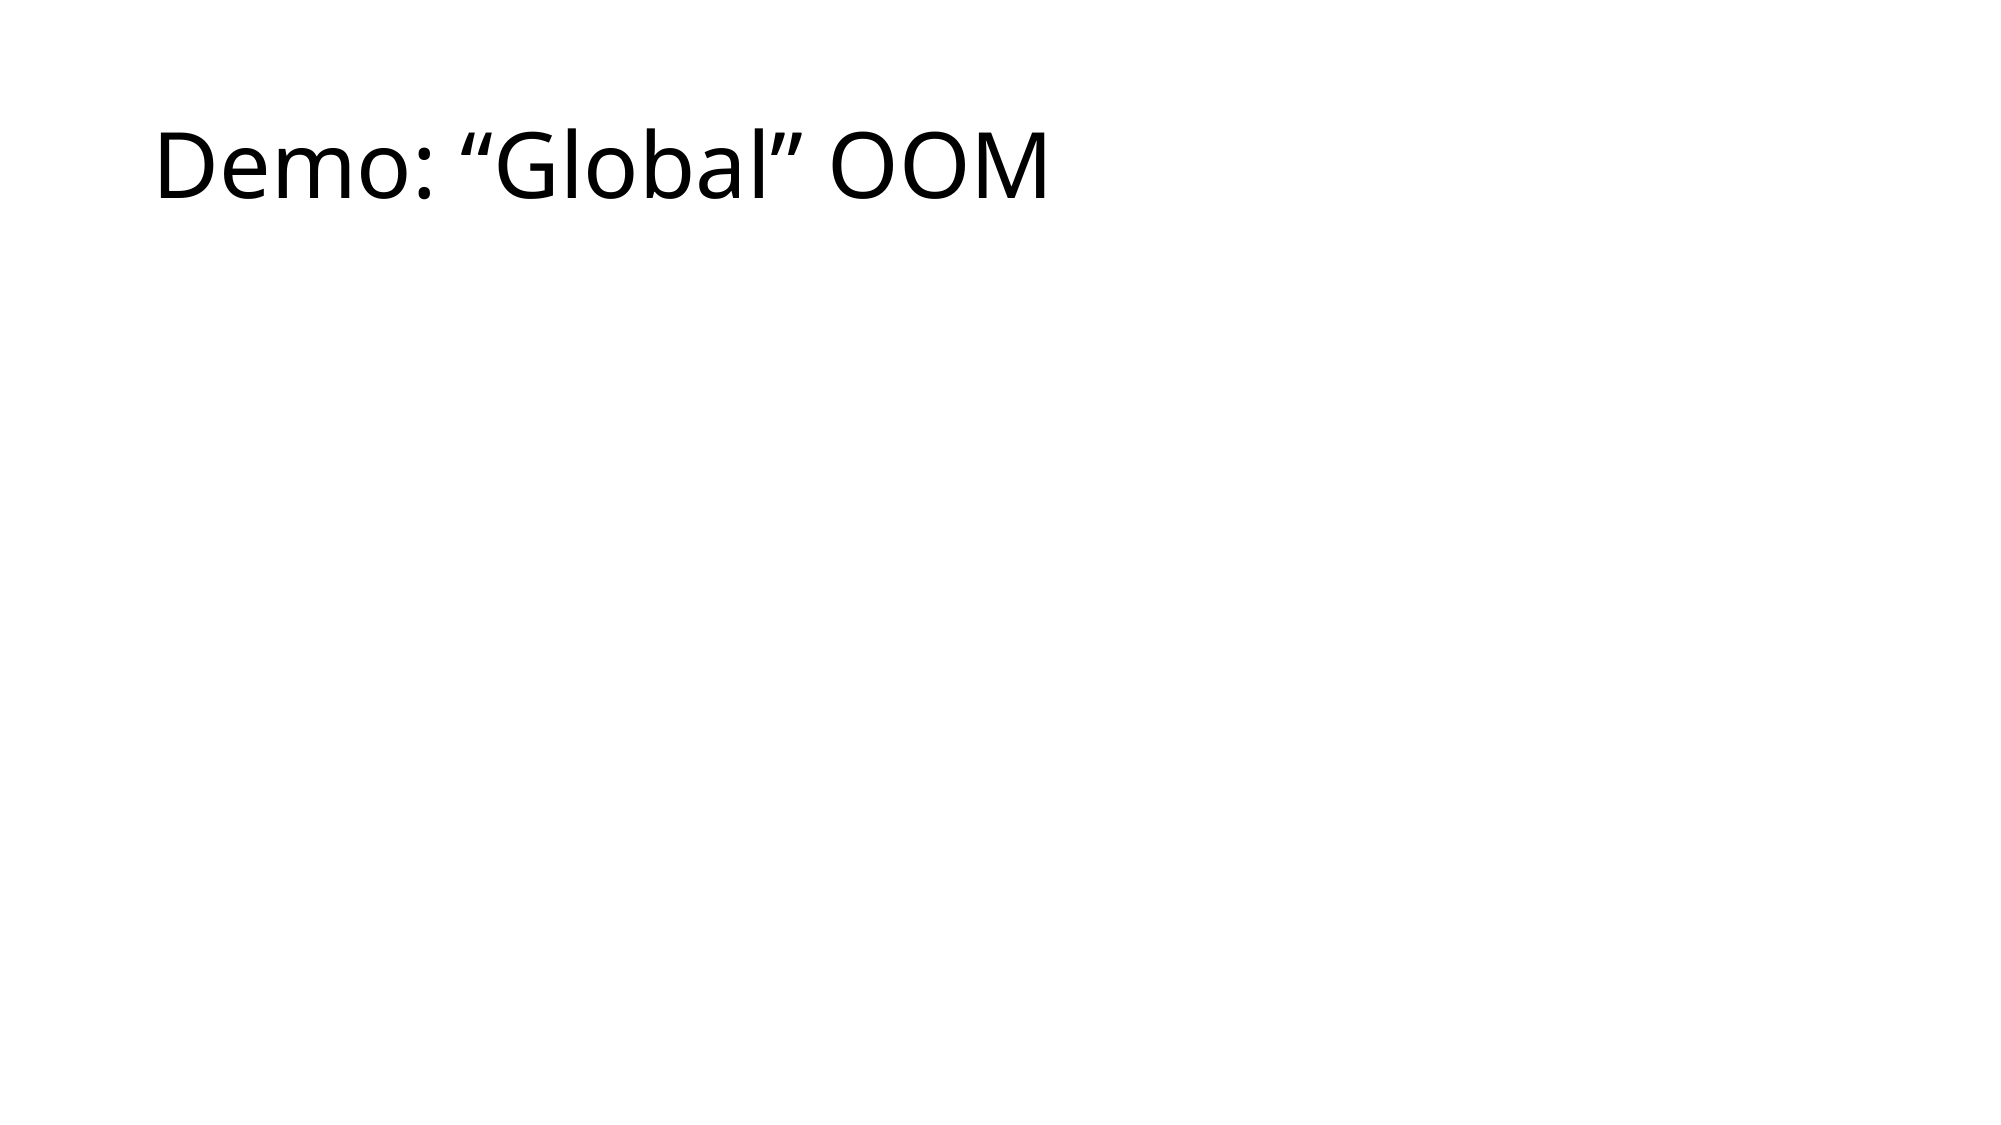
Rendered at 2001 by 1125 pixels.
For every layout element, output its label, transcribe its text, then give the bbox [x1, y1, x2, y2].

title Demo: “Global” OOM [137, 59, 1863, 278]
